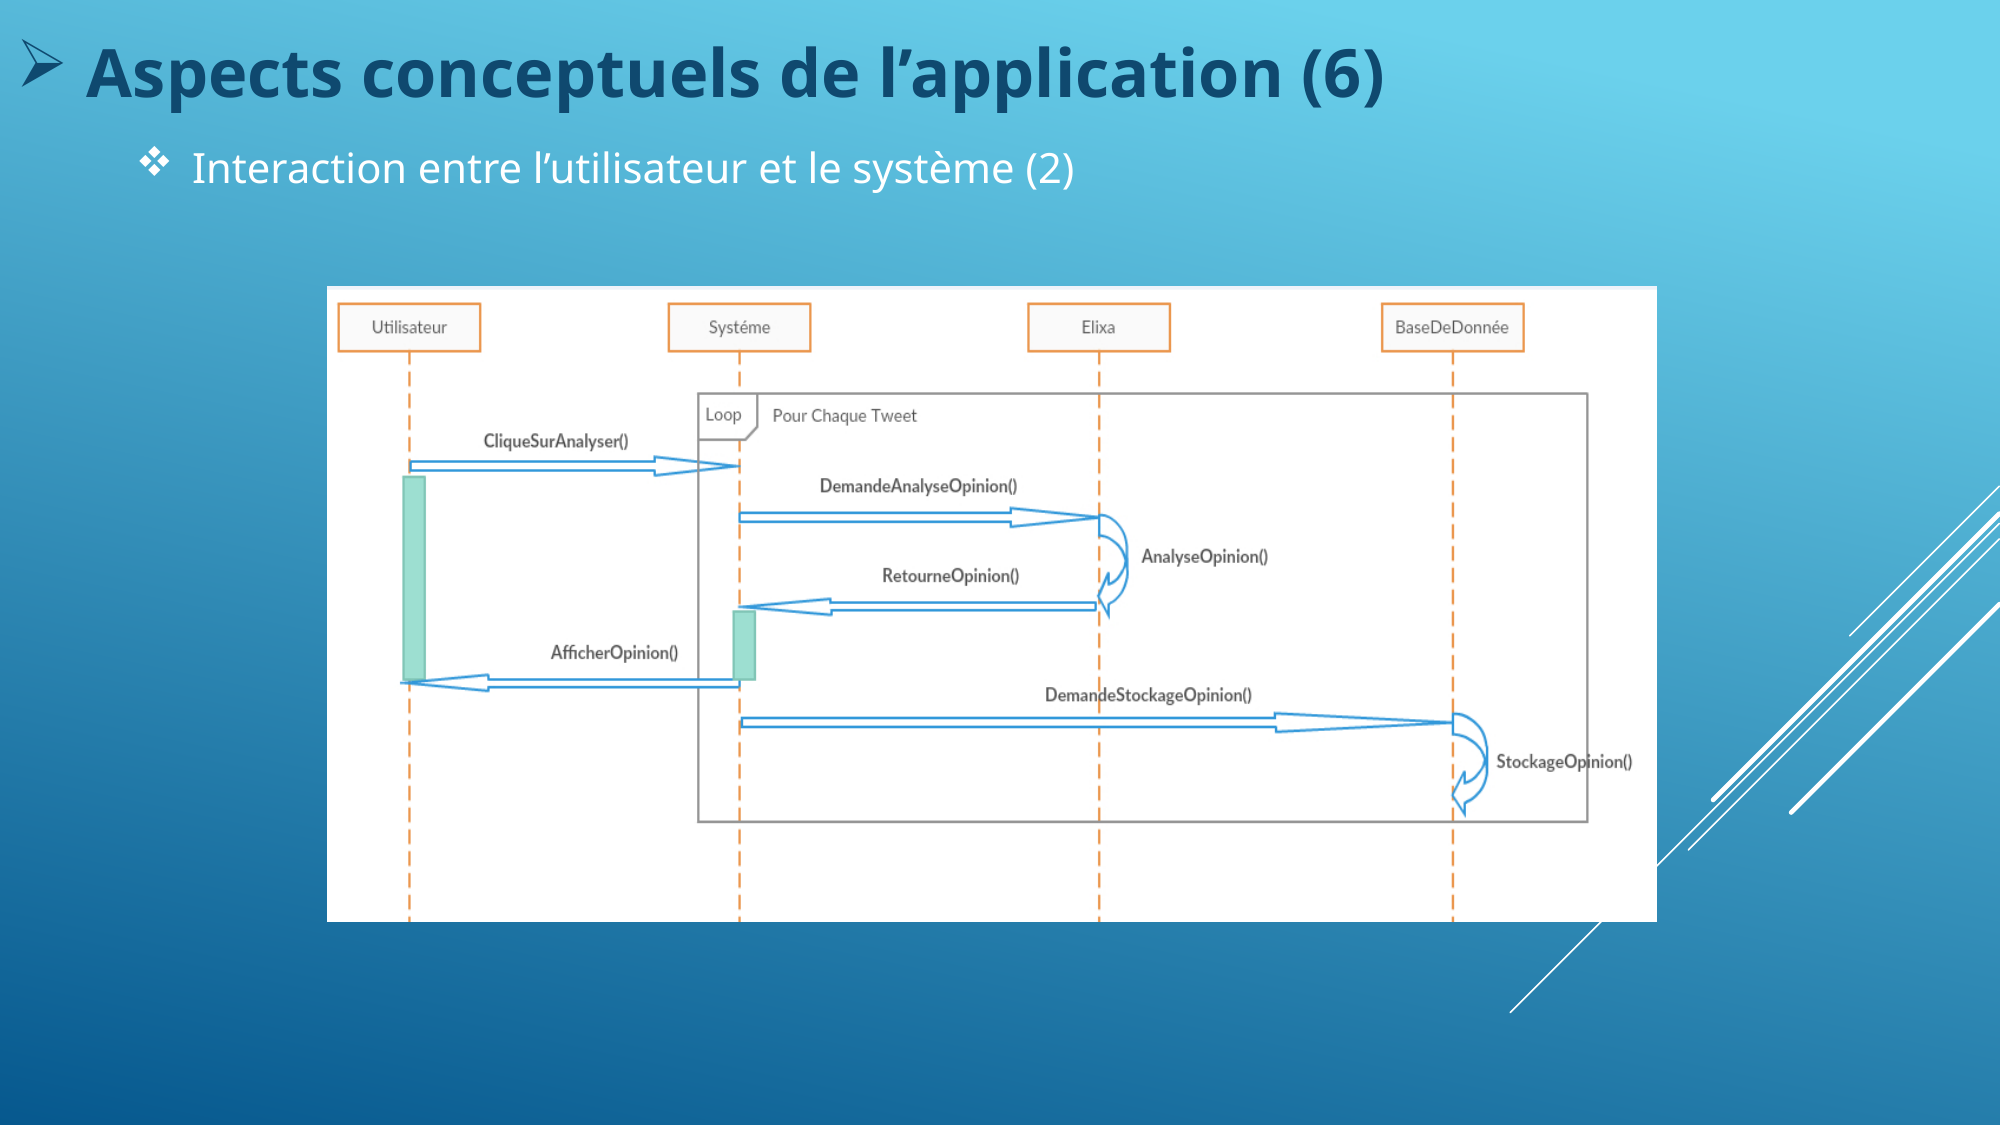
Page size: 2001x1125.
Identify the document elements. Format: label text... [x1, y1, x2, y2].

text_box Interaction entre l’utilisateur et le système (2) [0, 73, 1864, 599]
picture [326, 285, 1657, 923]
text_box Aspects conceptuels de l’application (6) [1, 23, 1932, 119]
